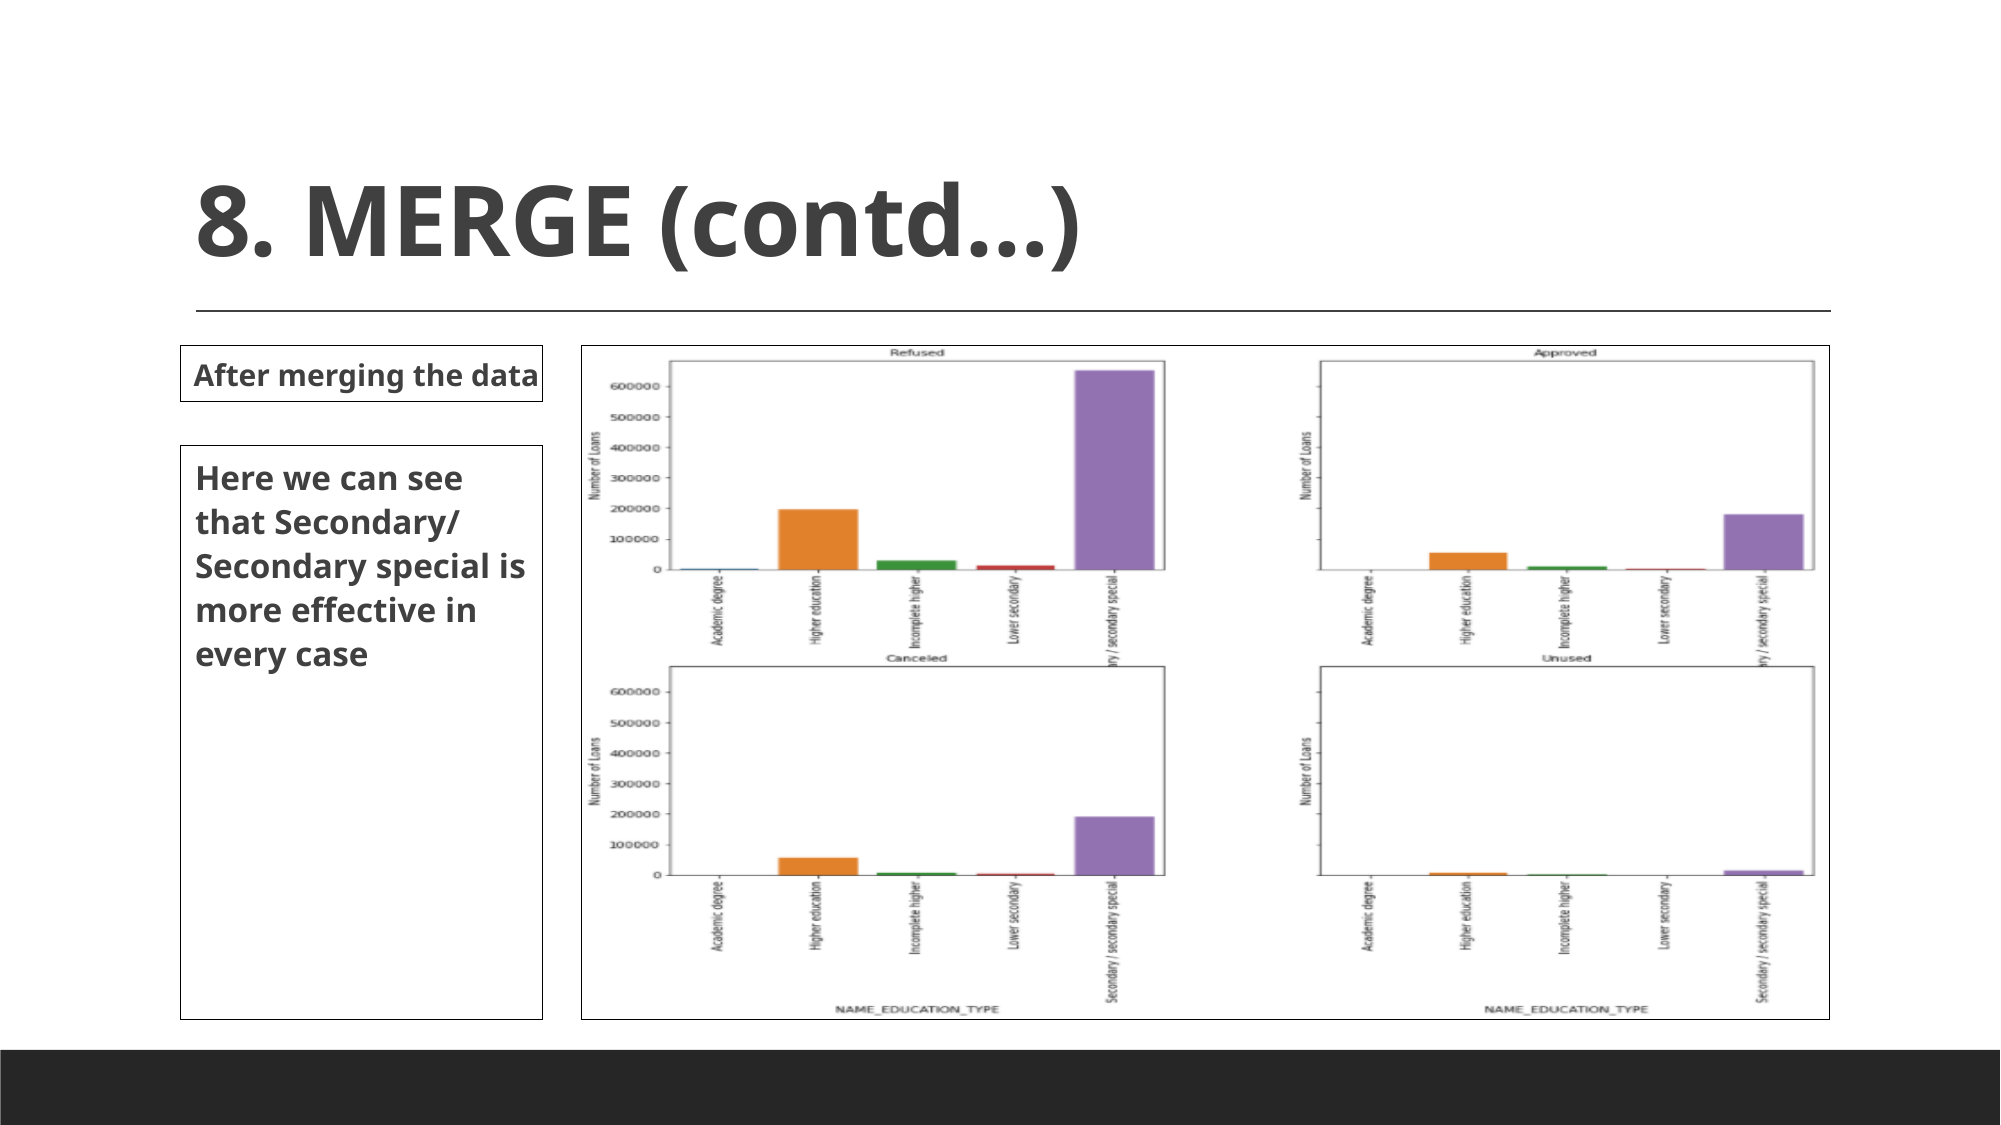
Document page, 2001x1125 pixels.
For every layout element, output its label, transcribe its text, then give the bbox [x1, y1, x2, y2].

list After merging the data [180, 345, 543, 402]
title 8. MERGE (contd…) [180, 47, 1830, 285]
picture [580, 345, 1831, 1021]
text_box Here we can see that Secondary/ Secondary special is more effective in every case [180, 445, 543, 1020]
